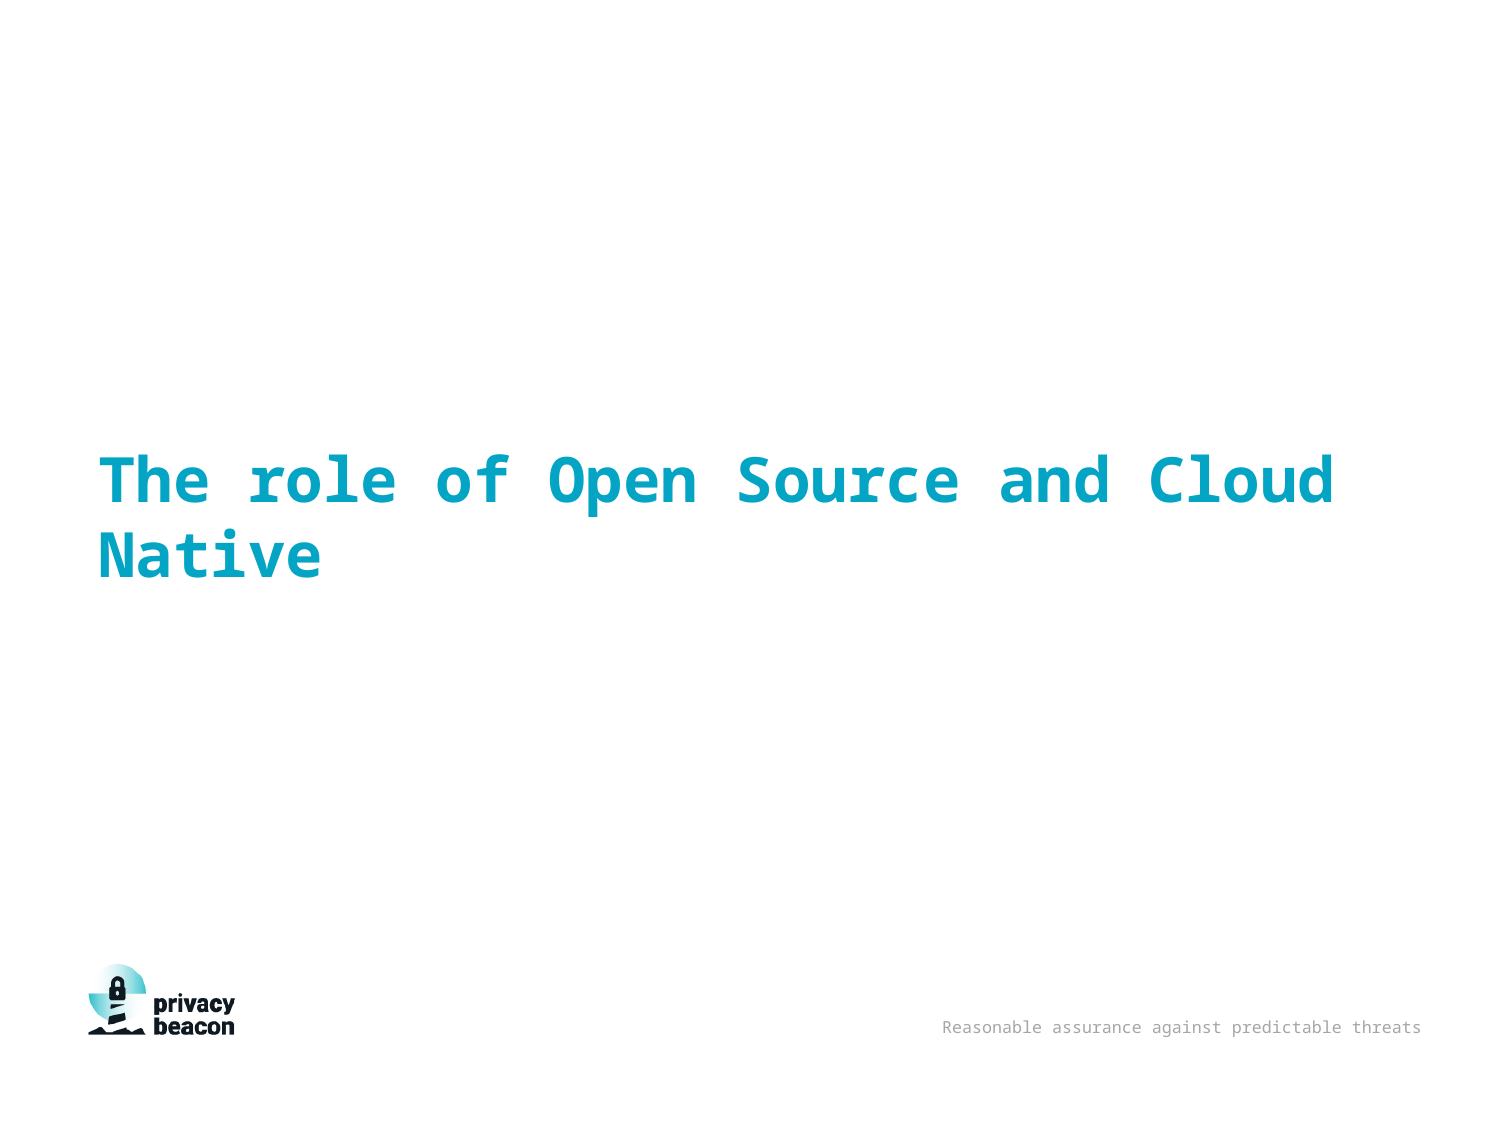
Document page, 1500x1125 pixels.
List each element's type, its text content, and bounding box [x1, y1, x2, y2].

footer Reasonable assurance against predictable threats [927, 987, 1459, 1066]
title The role of Open Source and Cloud Native [83, 432, 1359, 598]
picture [88, 964, 236, 1036]
